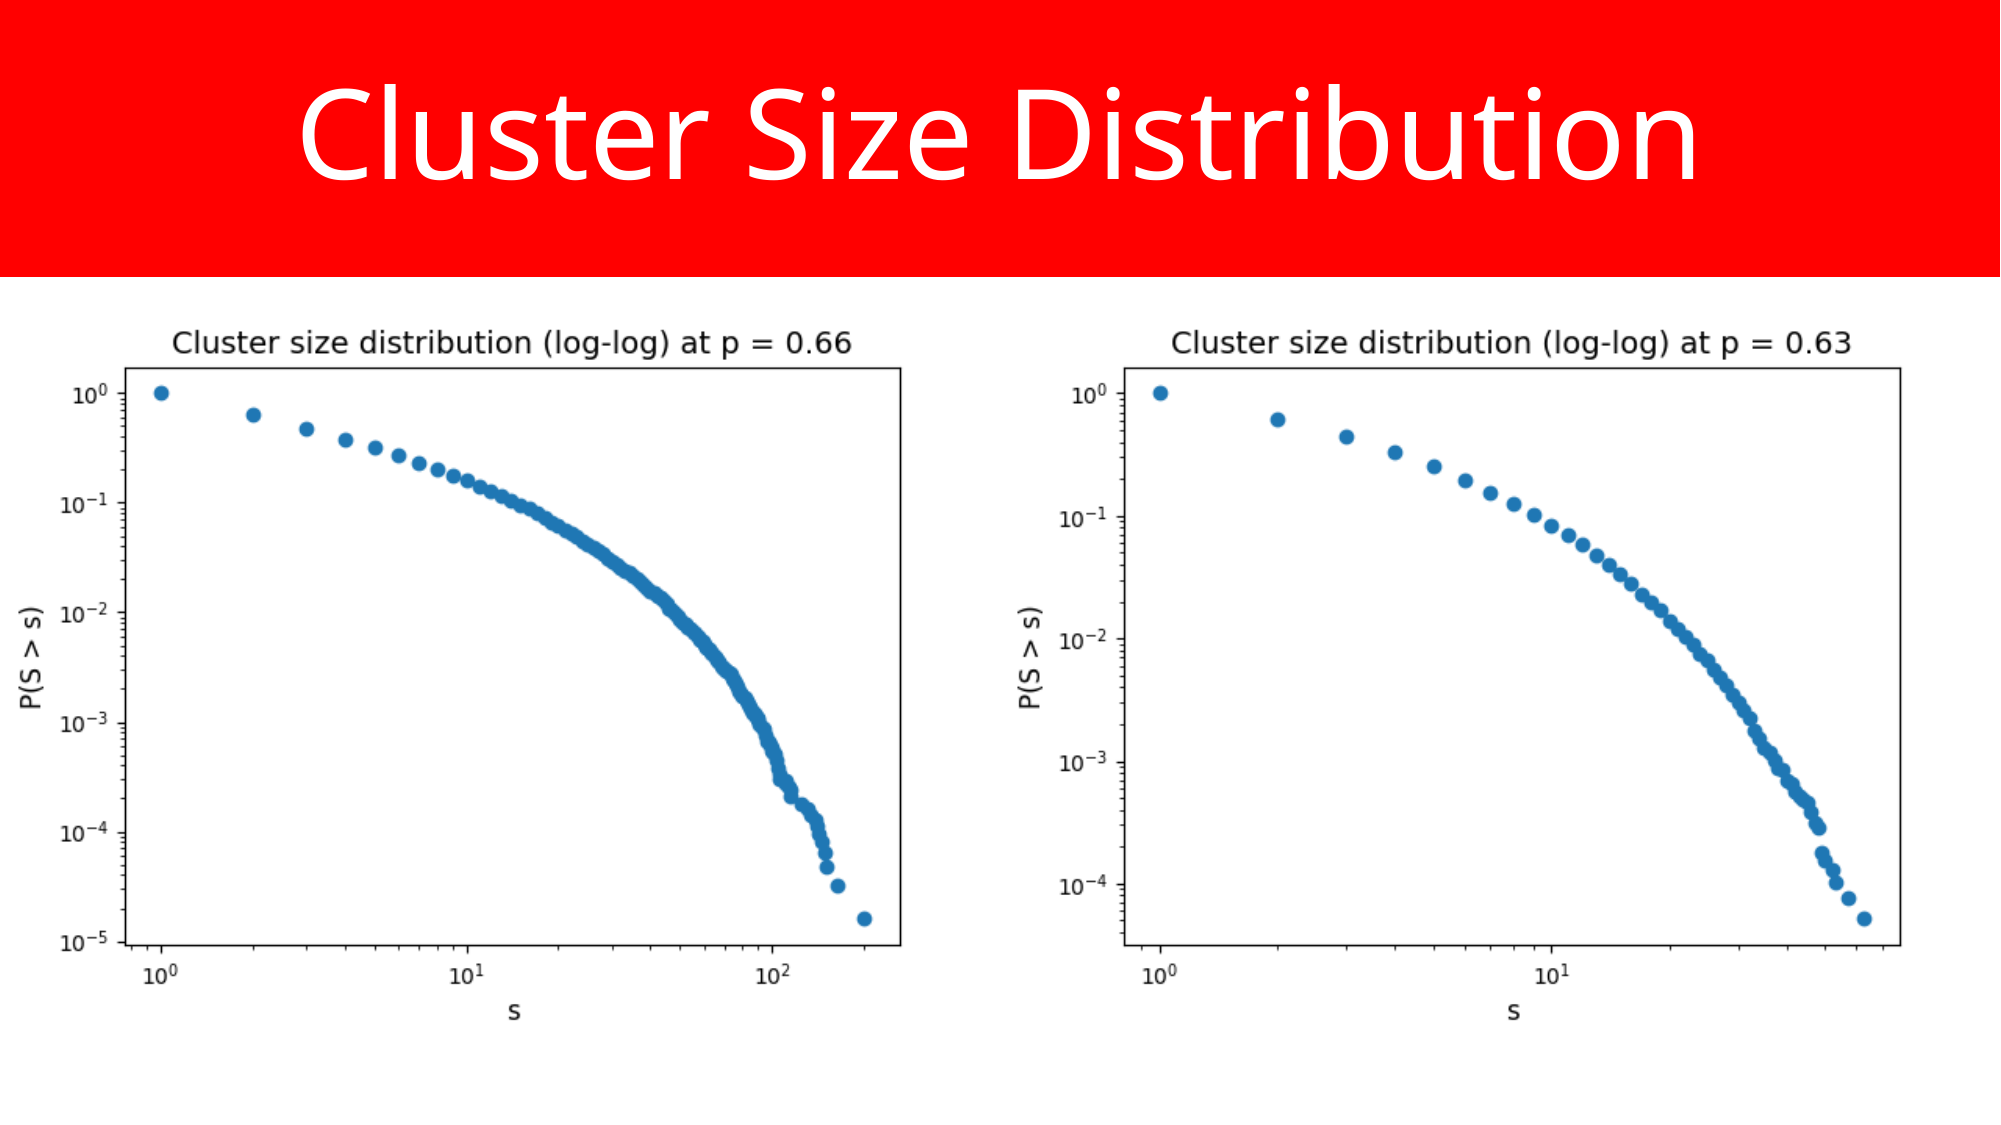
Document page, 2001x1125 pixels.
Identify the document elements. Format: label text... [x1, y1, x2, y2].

title Cluster Size Distribution [0, 0, 2000, 277]
picture [0, 277, 2000, 1028]
